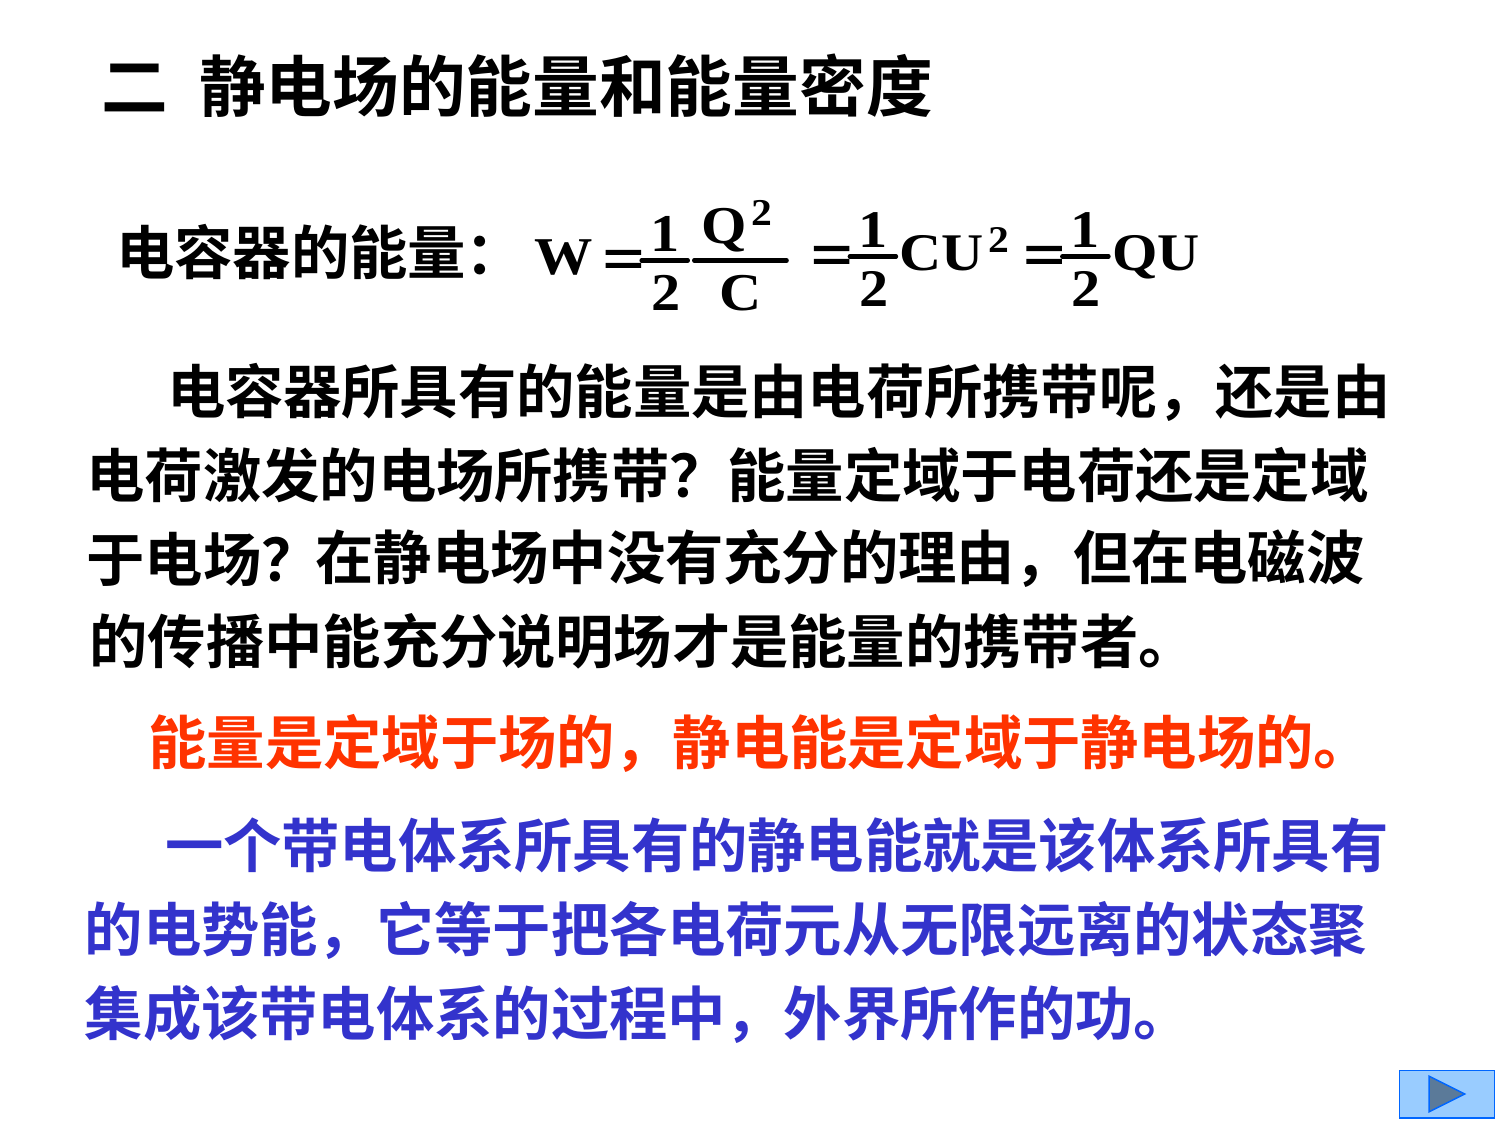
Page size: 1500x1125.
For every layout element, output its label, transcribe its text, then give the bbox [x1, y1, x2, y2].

text_box 在静电场中没有充分的理由，但在电磁波的传播中能充分说明场才是能量的携带者。 [75, 499, 1429, 683]
text_box 电容器所具有的能量是由电荷所携带呢，还是由电荷激发的电场所携带？能量定域于电荷还是定域于电场？ [72, 333, 1426, 601]
text_box 二 静电场的能量和能量密度 [24, 37, 1011, 133]
text_box 一个带电体系所具有的静电能就是该体系所具有的电势能，它等于把各电荷元从无限远离的状态聚集成该带电体系的过程中，外界所作的功。 [70, 788, 1406, 1055]
text_box 能量是定域于场的，静电能是定域于静电场的。 [134, 684, 1422, 784]
text_box [1399, 1070, 1495, 1118]
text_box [530, 191, 1204, 317]
text_box 电容器的能量： [101, 208, 530, 294]
